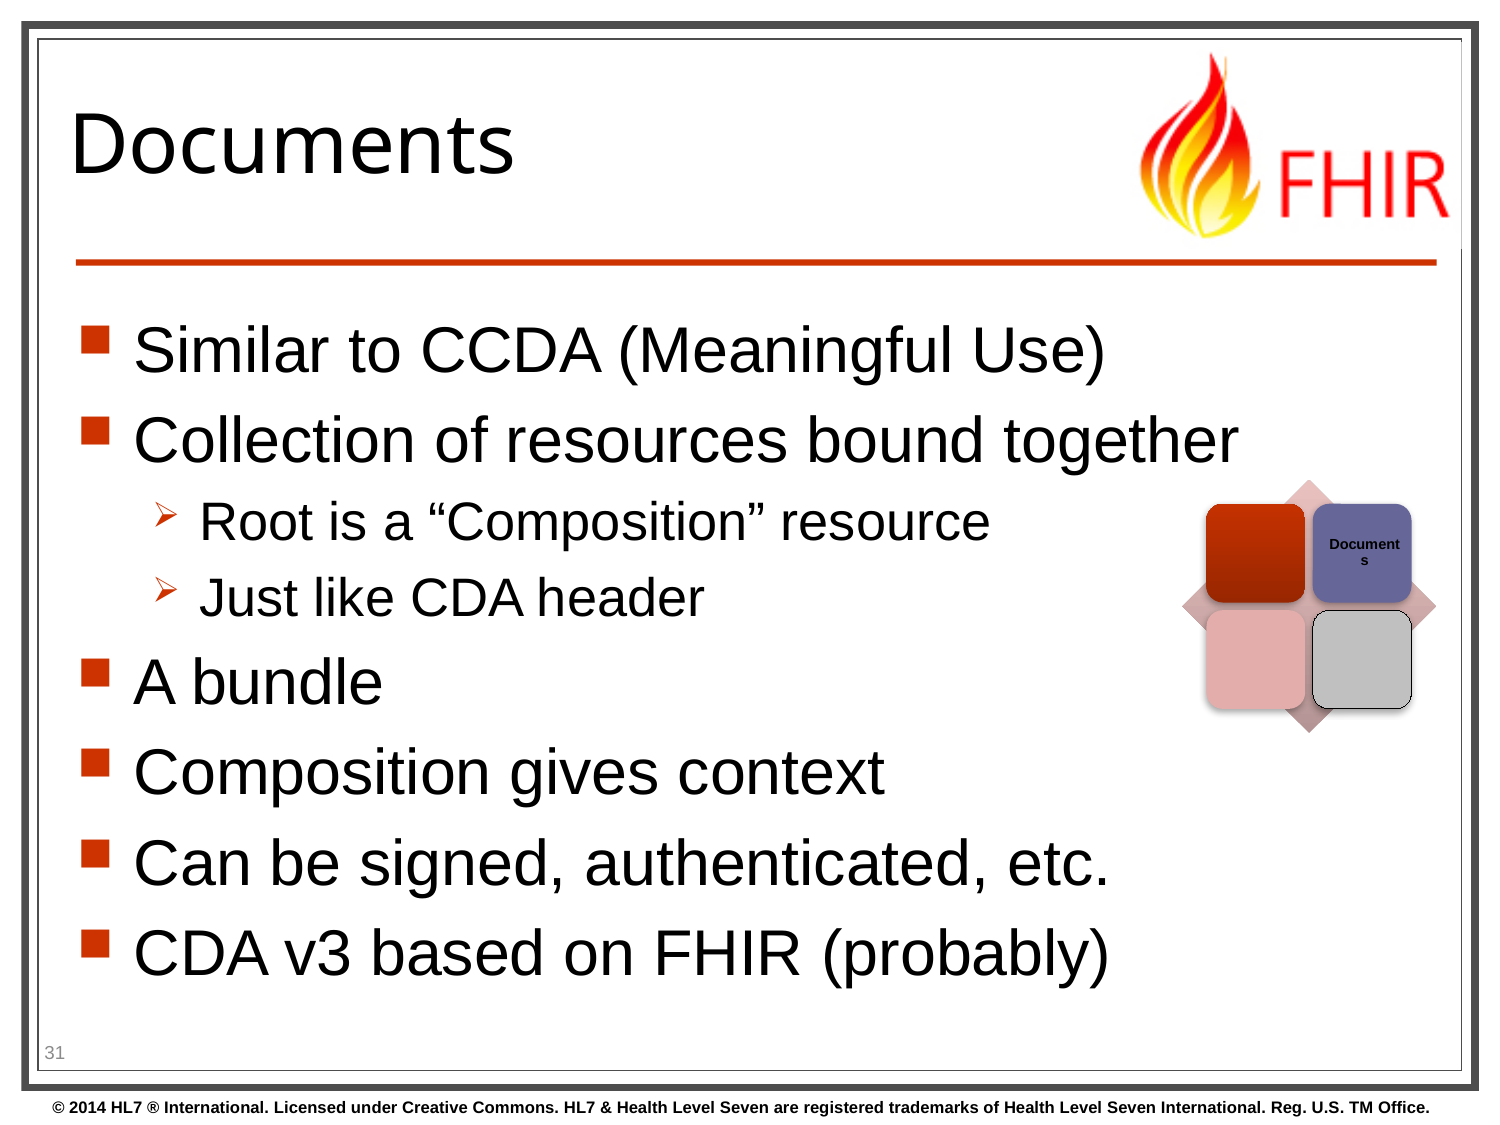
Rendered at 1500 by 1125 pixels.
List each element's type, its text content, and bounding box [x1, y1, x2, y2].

list Similar to CCDA (Meaningful Use) Collection of resources bound together Root is a “Composition” resource Just like CDA header A bundle Composition gives context Can be signed, authenticated, etc. CDA v3 based on FHIR (probably) [62, 299, 1438, 1035]
title Documents [53, 54, 1128, 244]
picture [1128, 42, 1462, 249]
slide_number 31 [29, 1034, 172, 1071]
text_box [1163, 479, 1455, 734]
